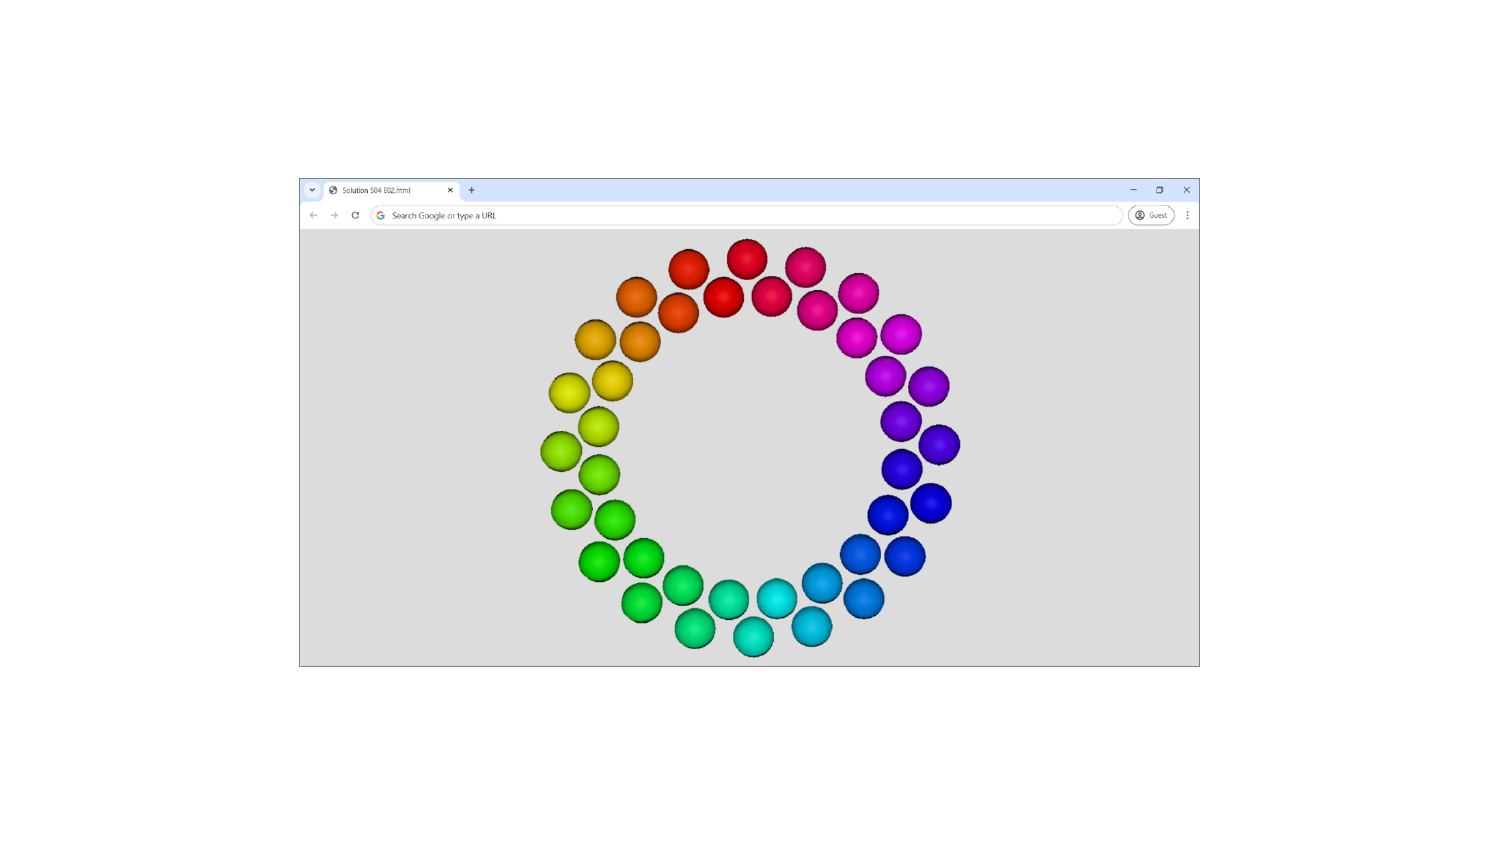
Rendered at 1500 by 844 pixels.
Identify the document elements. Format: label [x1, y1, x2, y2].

picture [299, 177, 1200, 667]
